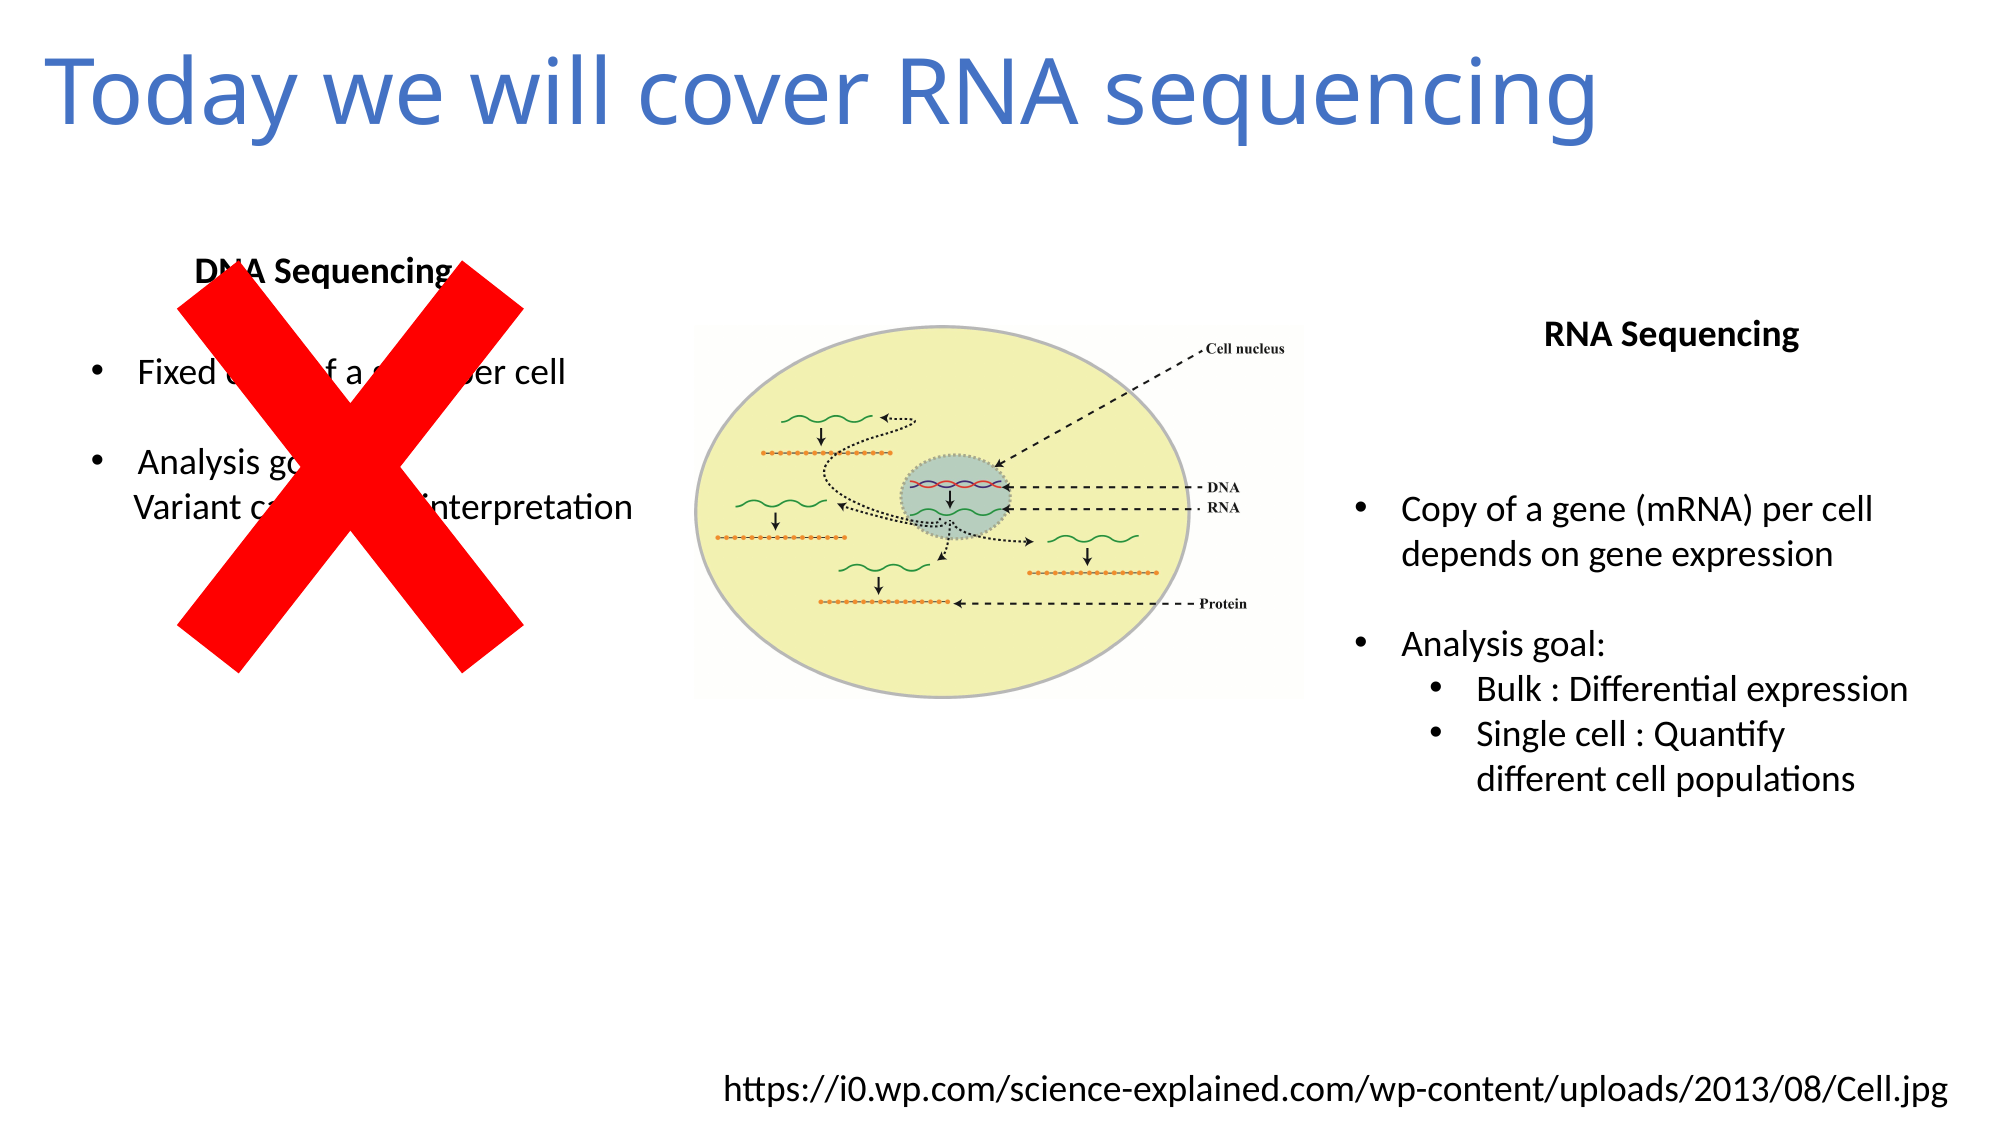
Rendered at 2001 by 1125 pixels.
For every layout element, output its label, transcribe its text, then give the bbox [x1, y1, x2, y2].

title Today we will cover RNA sequencing [29, 25, 1755, 164]
text_box Copy of a gene (mRNA) per cell depends on gene expression Analysis goal: Bulk : Differential expression Single cell : Quantify different cell populations [1339, 477, 1936, 897]
text_box Fixed copy of a gene per cell Analysis goal: Variant calling and interpretation [403, 339, 659, 535]
text_box https://i0.wp.com/science-explained.com/wp-content/uploads/2013/08/Cell.jpg [708, 1056, 2000, 1117]
text_box RNA Sequencing [1529, 301, 1815, 362]
text_box [175, 258, 526, 675]
text_box Fixed copy of a gene per cell Analysis goal: Variant calling and interpretation [76, 339, 298, 535]
picture [694, 325, 1304, 699]
text_box DNA Sequencing [179, 238, 468, 298]
text_box Fixed copy of a gene per cell Analysis goal: Variant calling and interpretation [303, 339, 398, 400]
